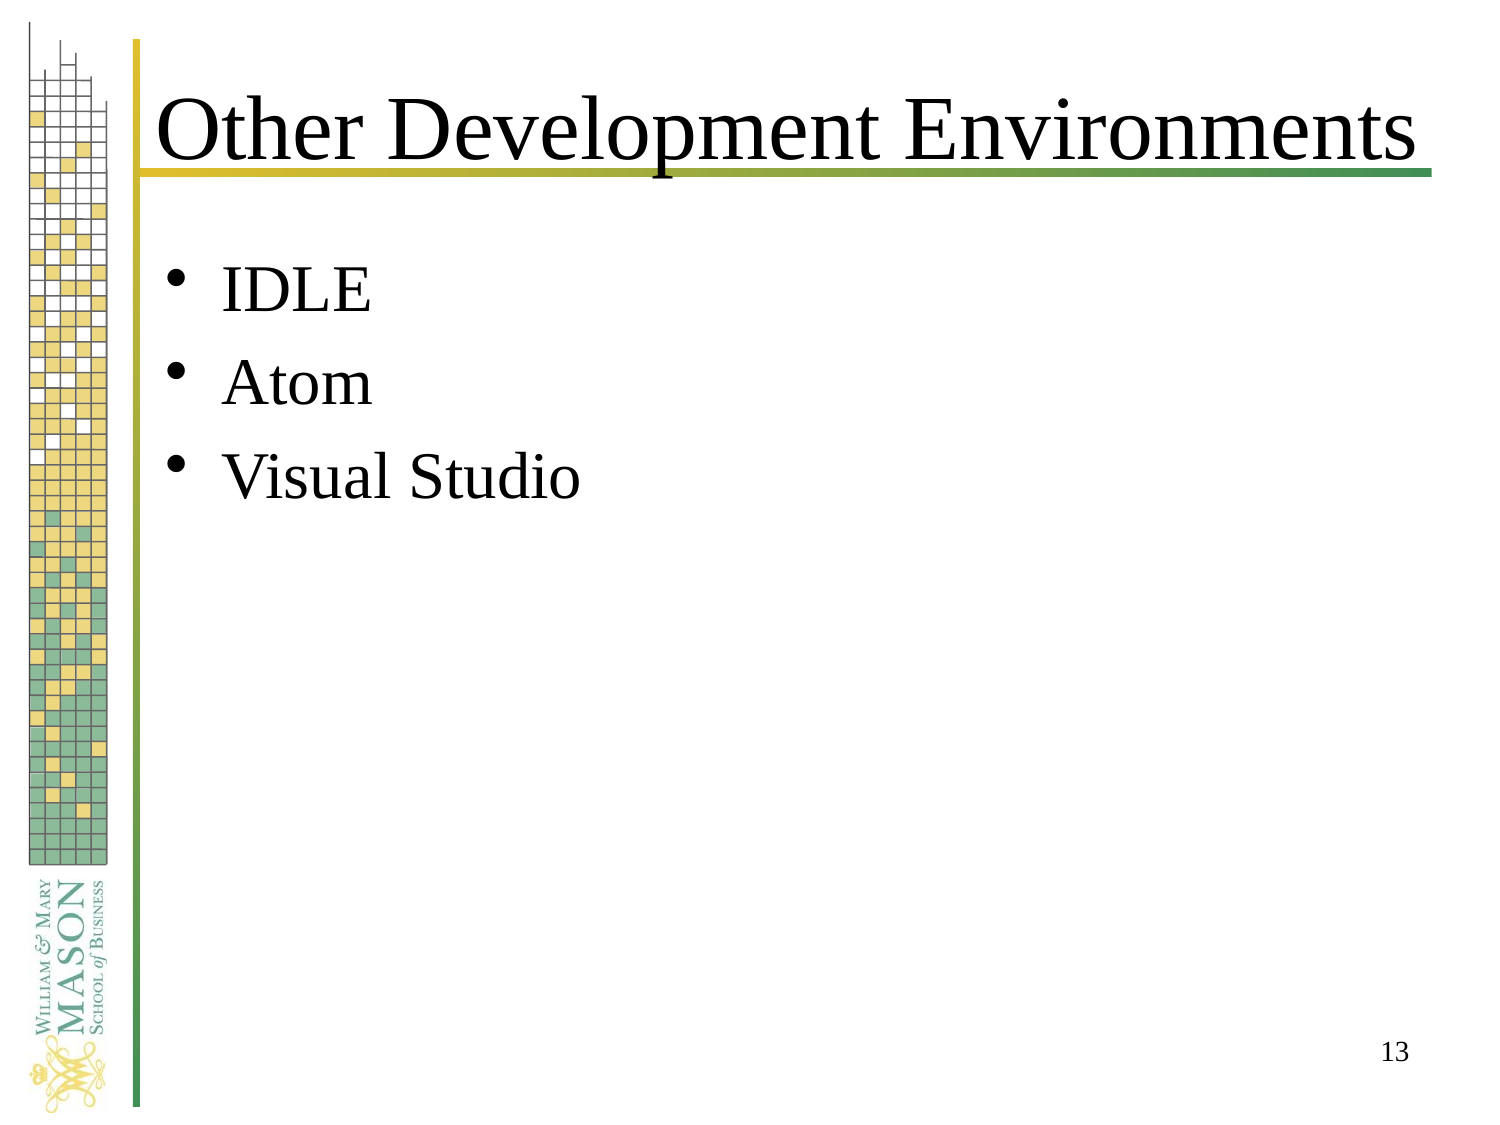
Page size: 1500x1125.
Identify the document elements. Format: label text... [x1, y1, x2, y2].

title Naming Variables [29, 879, 107, 1113]
title Other Development Environments [132, 45, 1444, 200]
slide_number 13 [1048, 1024, 1426, 1103]
list IDLE Atom Visual Studio [150, 237, 1425, 1005]
